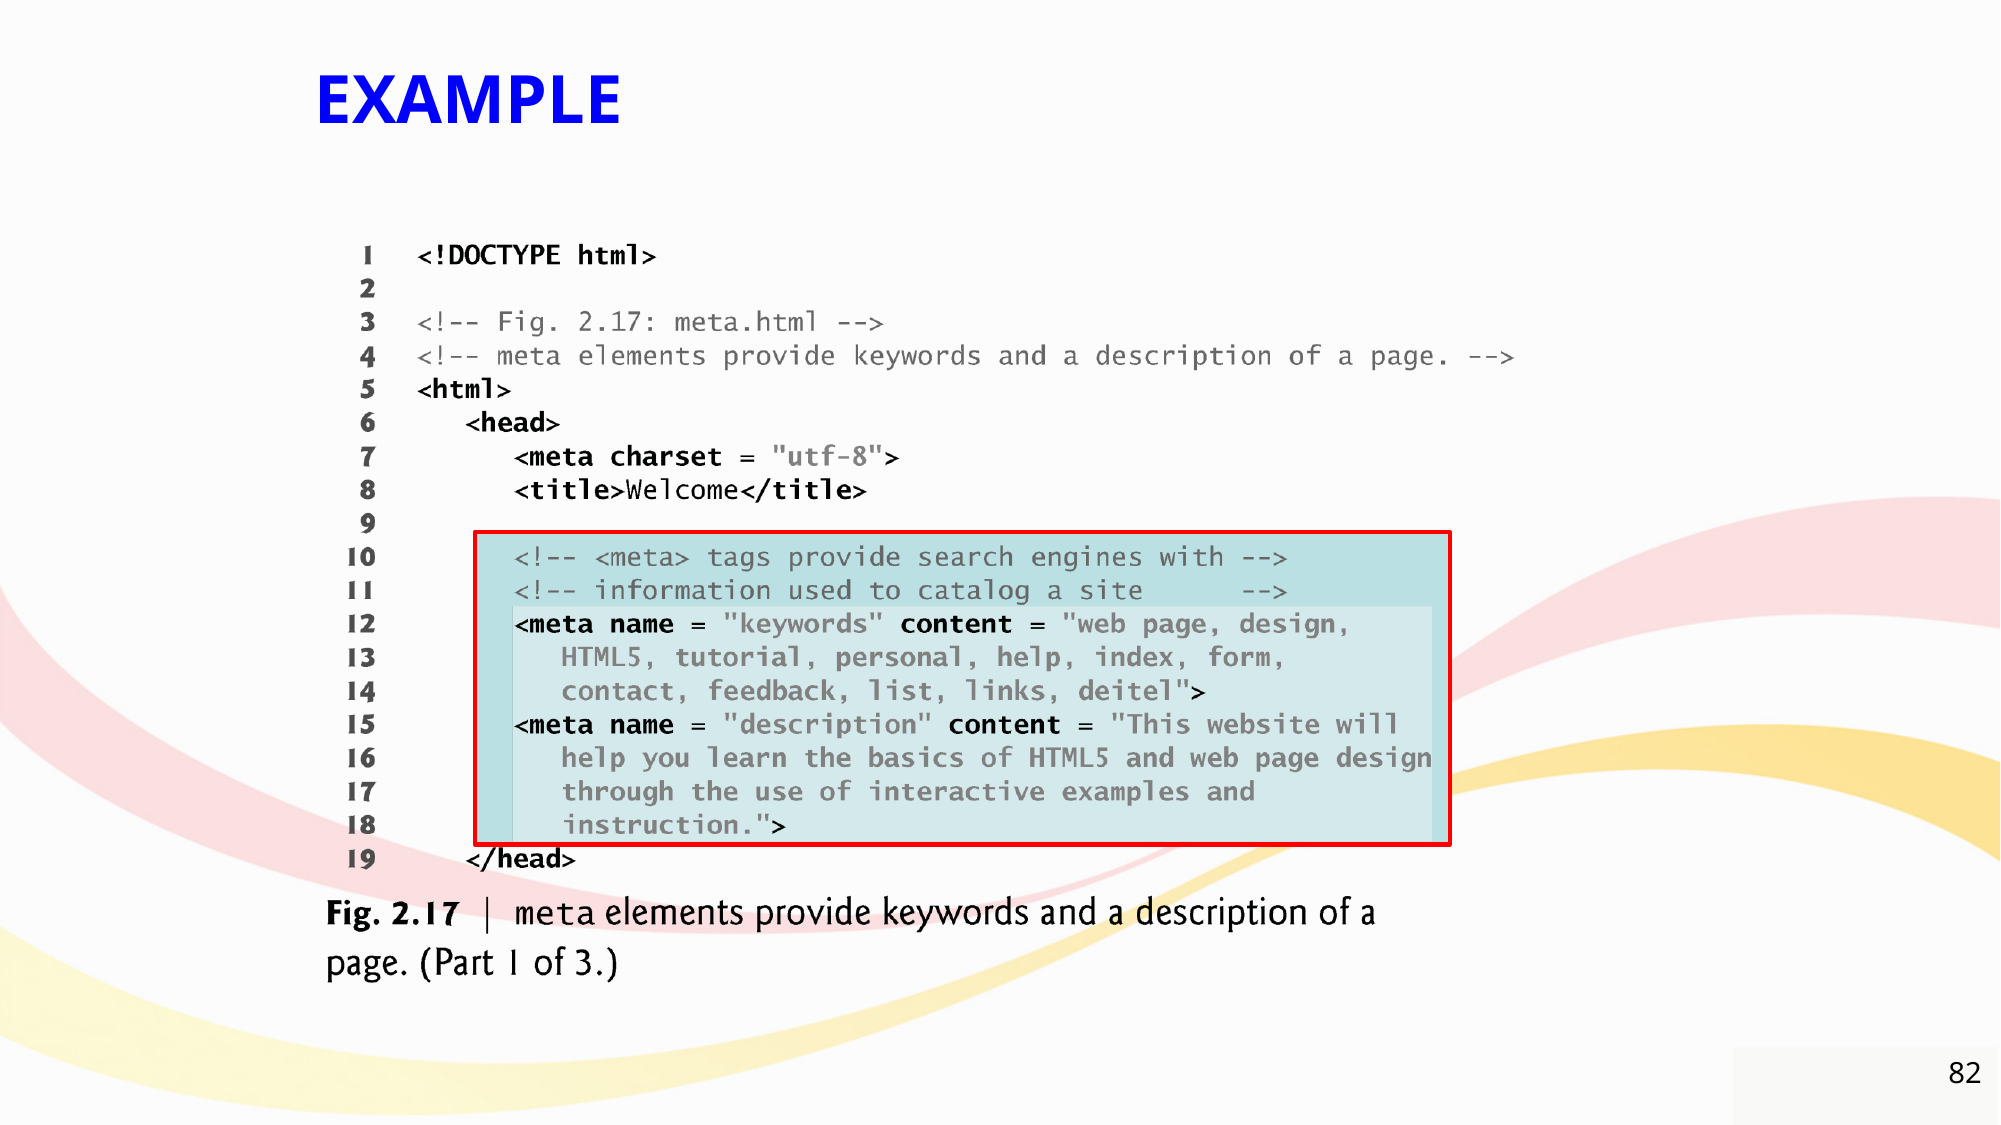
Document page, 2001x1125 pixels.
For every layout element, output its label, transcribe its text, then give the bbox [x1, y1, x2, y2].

picture [0, 0, 2001, 1125]
text_box EXAMPLE [299, 49, 1125, 145]
slide_number 82 [1967, 1046, 1998, 1125]
